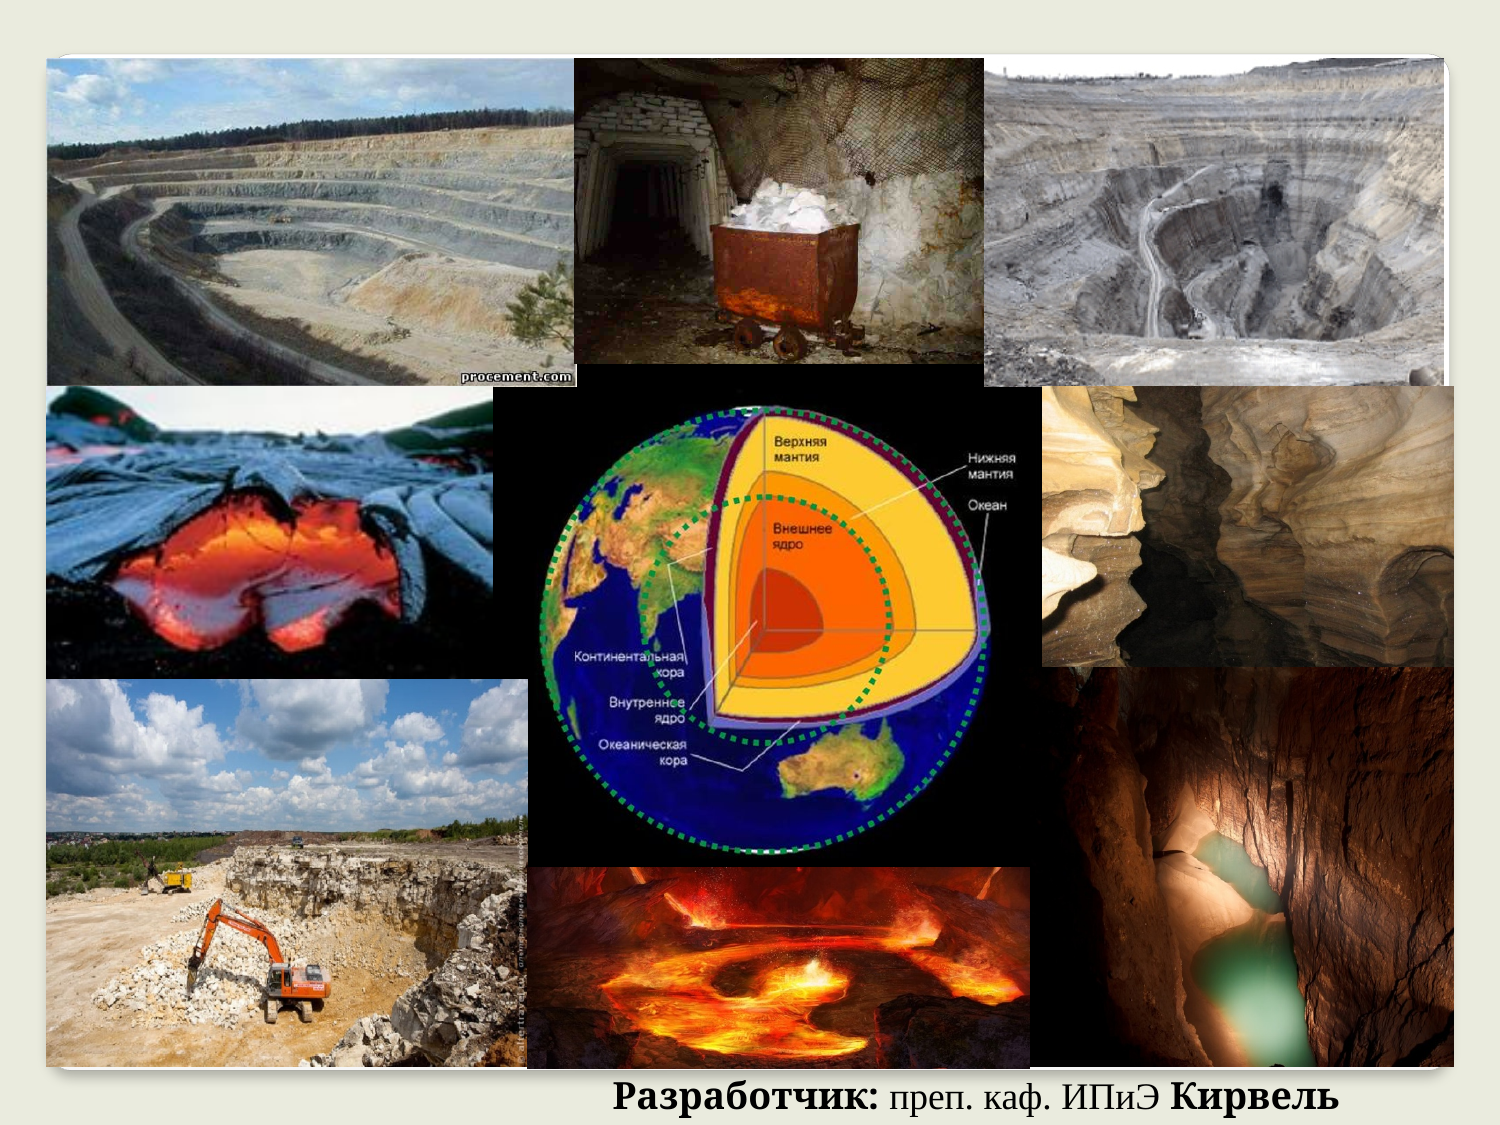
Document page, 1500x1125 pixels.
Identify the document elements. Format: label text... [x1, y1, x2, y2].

picture [46, 58, 1454, 1069]
text_box Разработчик: преп. каф. ИПиЭ Кирвель П.И. [597, 1080, 1431, 1125]
